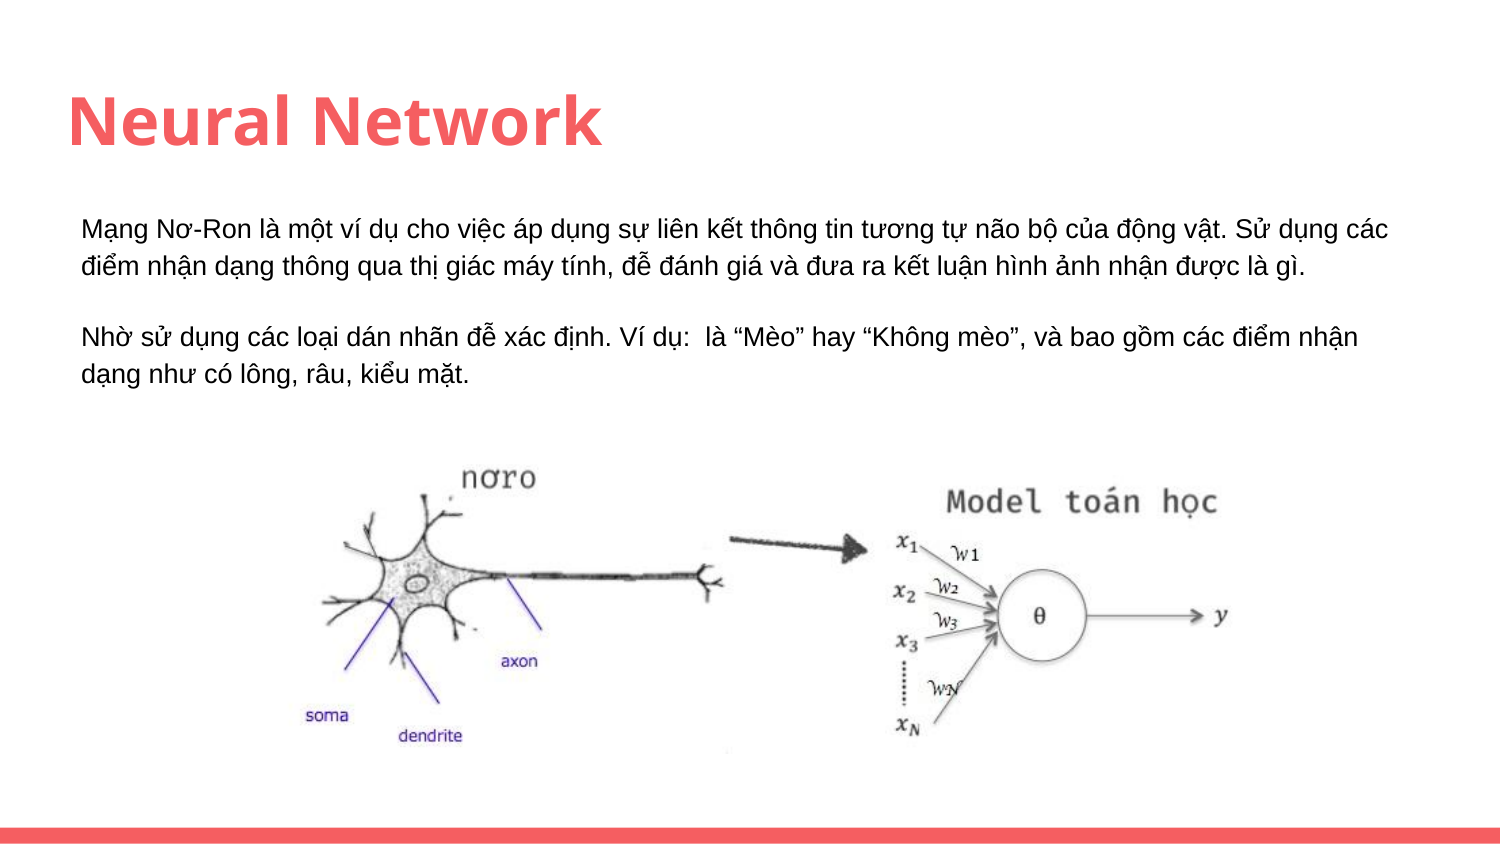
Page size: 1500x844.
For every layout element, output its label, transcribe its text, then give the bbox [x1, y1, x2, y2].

title Neural Network [51, 64, 1449, 167]
picture [246, 421, 1254, 754]
list Mạng Nơ-Ron là một ví dụ cho việc áp dụng sự liên kết thông tin tương tự não bộ của động vật. Sử dụng các điểm nhận dạng thông qua thị giác máy tính, đễ đánh giá và đưa ra kết luận hình ảnh nhận được là gì. Nhờ sử dụng các loại dán nhãn đễ xác định. Ví dụ: là “Mèo” hay “Không mèo”, và bao gồm các điểm nhận dạng như có lông, râu, kiểu mặt. [66, 191, 1434, 462]
